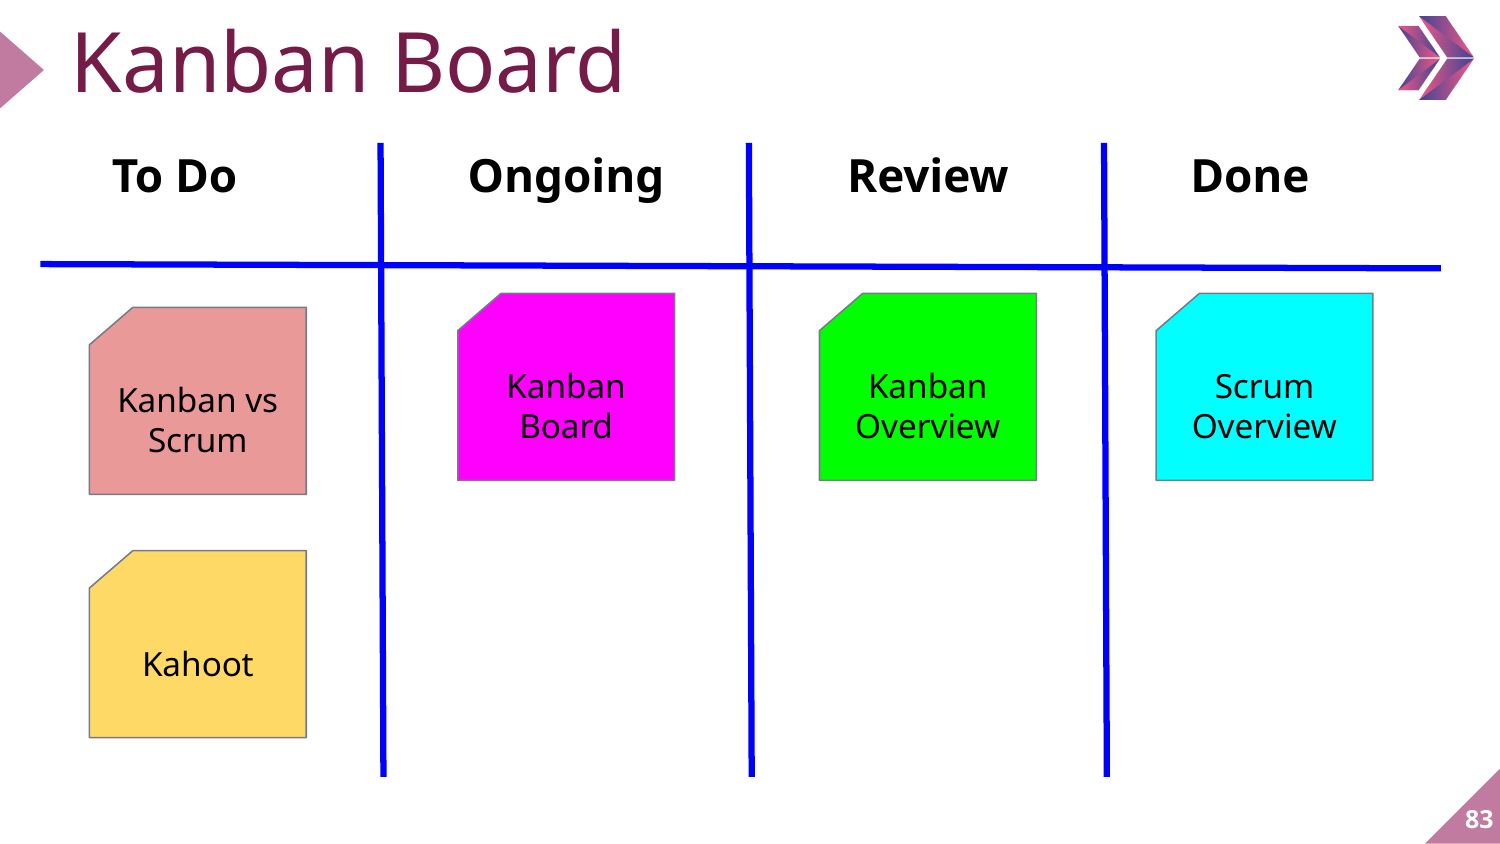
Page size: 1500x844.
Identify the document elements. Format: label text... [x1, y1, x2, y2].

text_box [1103, 142, 1108, 778]
text_box Kanban Board [457, 293, 675, 481]
text_box Kahoot [89, 550, 307, 738]
text_box Scrum Overview [1156, 293, 1373, 481]
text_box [388, 263, 743, 269]
text_box Kanban vs Scrum [89, 307, 307, 495]
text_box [380, 142, 384, 778]
text_box Ongoing [433, 131, 699, 195]
text_box Kanban Overview [819, 293, 1037, 481]
slide_number 83 [1418, 760, 1494, 838]
text_box Review [795, 131, 1061, 195]
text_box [748, 142, 752, 778]
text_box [1112, 263, 1442, 269]
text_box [40, 263, 375, 269]
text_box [756, 263, 1098, 269]
text_box Kanban Board [70, 28, 1451, 132]
text_box To Do [41, 131, 308, 195]
picture [1398, 16, 1474, 100]
text_box Done [1117, 131, 1383, 195]
